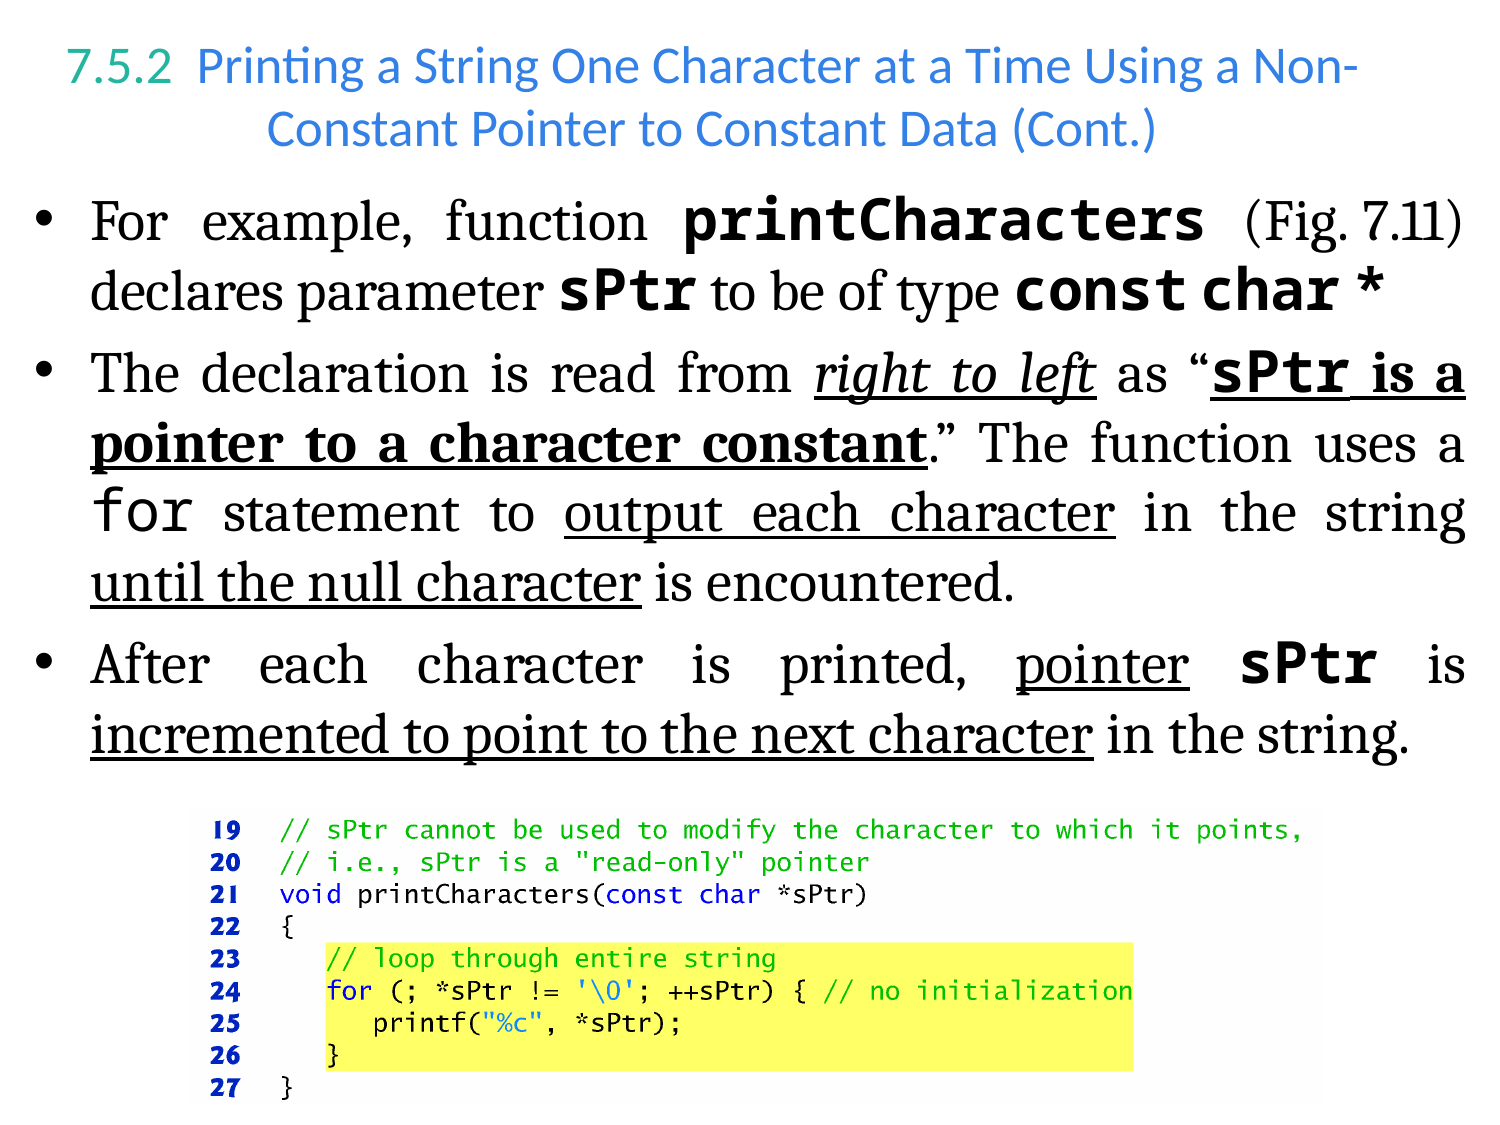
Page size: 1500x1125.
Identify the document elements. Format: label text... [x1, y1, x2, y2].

title 7.5.2 Printing a String One Character at a Time Using a Non-Constant Pointer to Constant Data (Cont.) [37, 22, 1388, 165]
picture [187, 807, 1326, 1103]
list For example, function printCharacters (Fig. 7.11) declares parameter sPtr to be of type const char * The declaration is read from right to left as “sPtr is a pointer to a character constant.” The function uses a for statement to output each character in the string until the null character is encountered. After each character is printed, pointer sPtr is incremented to point to the next character in the string. [18, 174, 1482, 1025]
